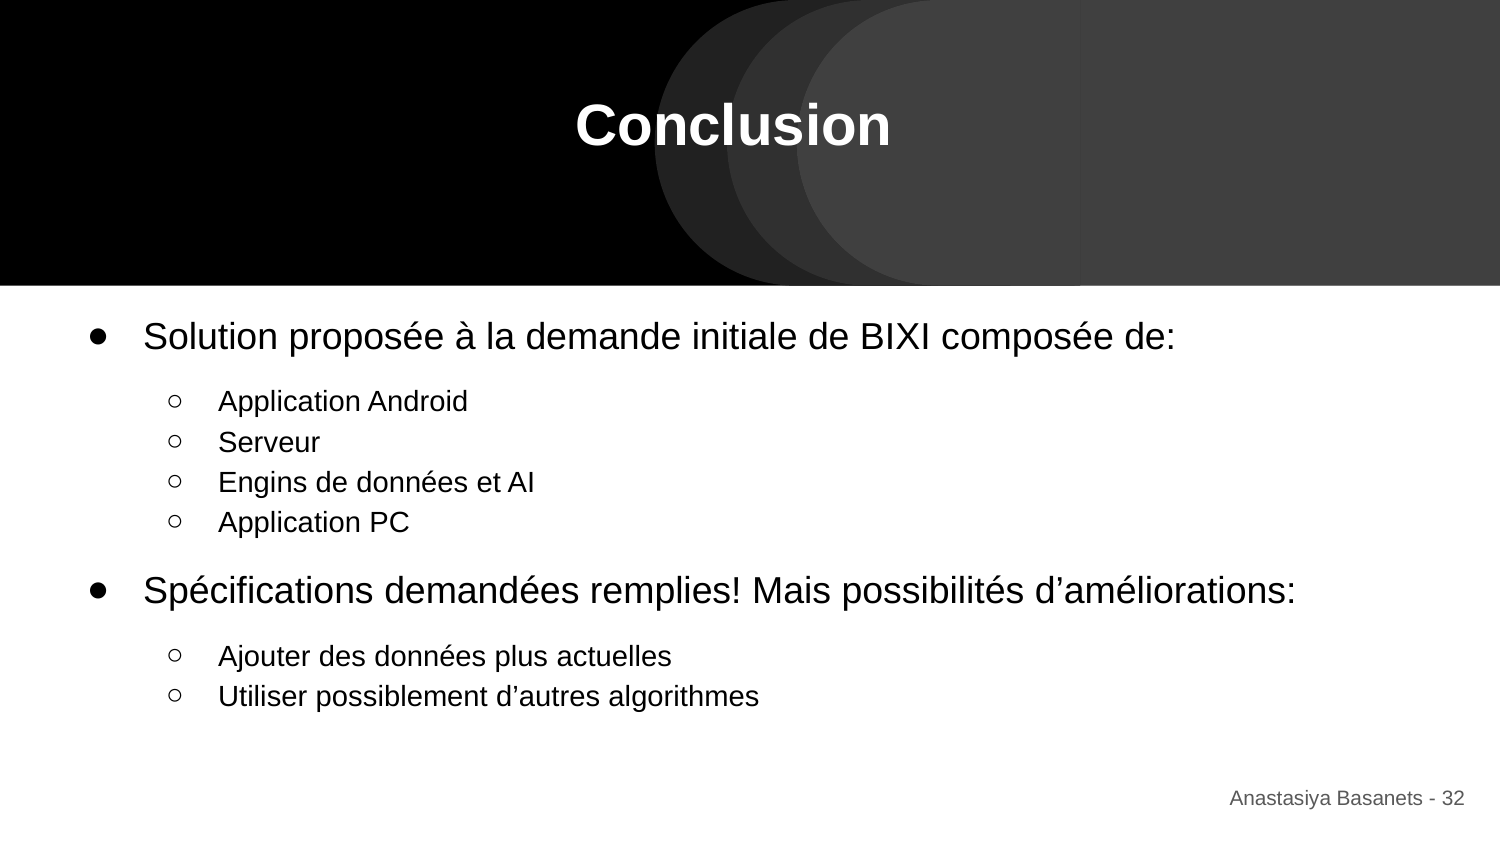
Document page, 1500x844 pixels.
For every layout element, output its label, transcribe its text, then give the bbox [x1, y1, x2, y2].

title Conclusion [560, 65, 940, 172]
slide_number Anastasiya Basanets - 32 [1210, 764, 1480, 830]
list Solution proposée à la demande initiale de BIXI composée de: Application Android Serveur Engins de données et AI Application PC Spécifications demandées remplies! Mais possibilités d’améliorations: Ajouter des données plus actuelles Utiliser possiblement d’autres algorithmes [53, 290, 1480, 776]
